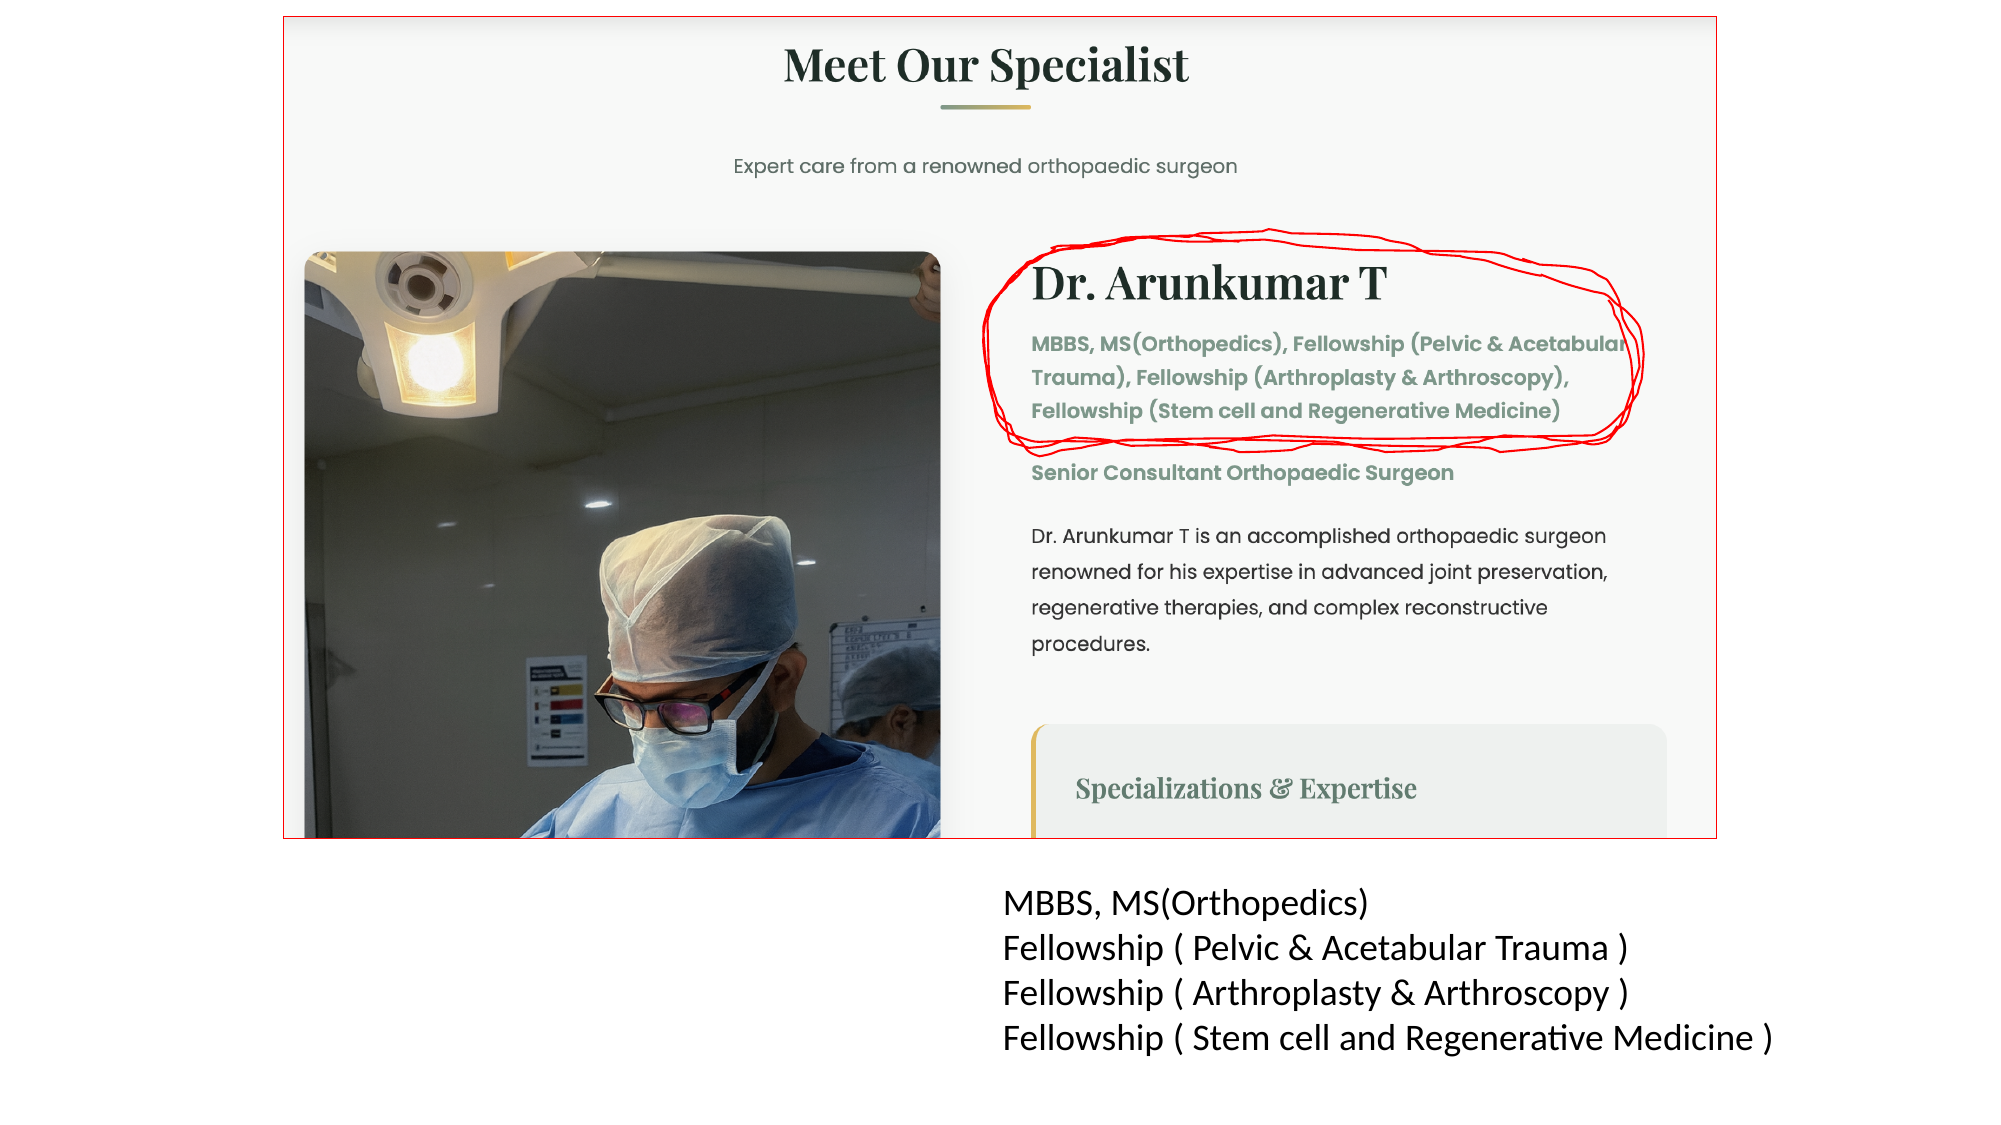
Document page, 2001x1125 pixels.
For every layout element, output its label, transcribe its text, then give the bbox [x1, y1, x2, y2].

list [283, 16, 1717, 839]
text_box MBBS, MS(Orthopedics) Fellowship ( Pelvic & Acetabular Trauma ) Fellowship ( Arthroplasty & Arthroscopy ) Fellowship ( Stem cell and Regenerative Medicine ) [988, 870, 1790, 1066]
